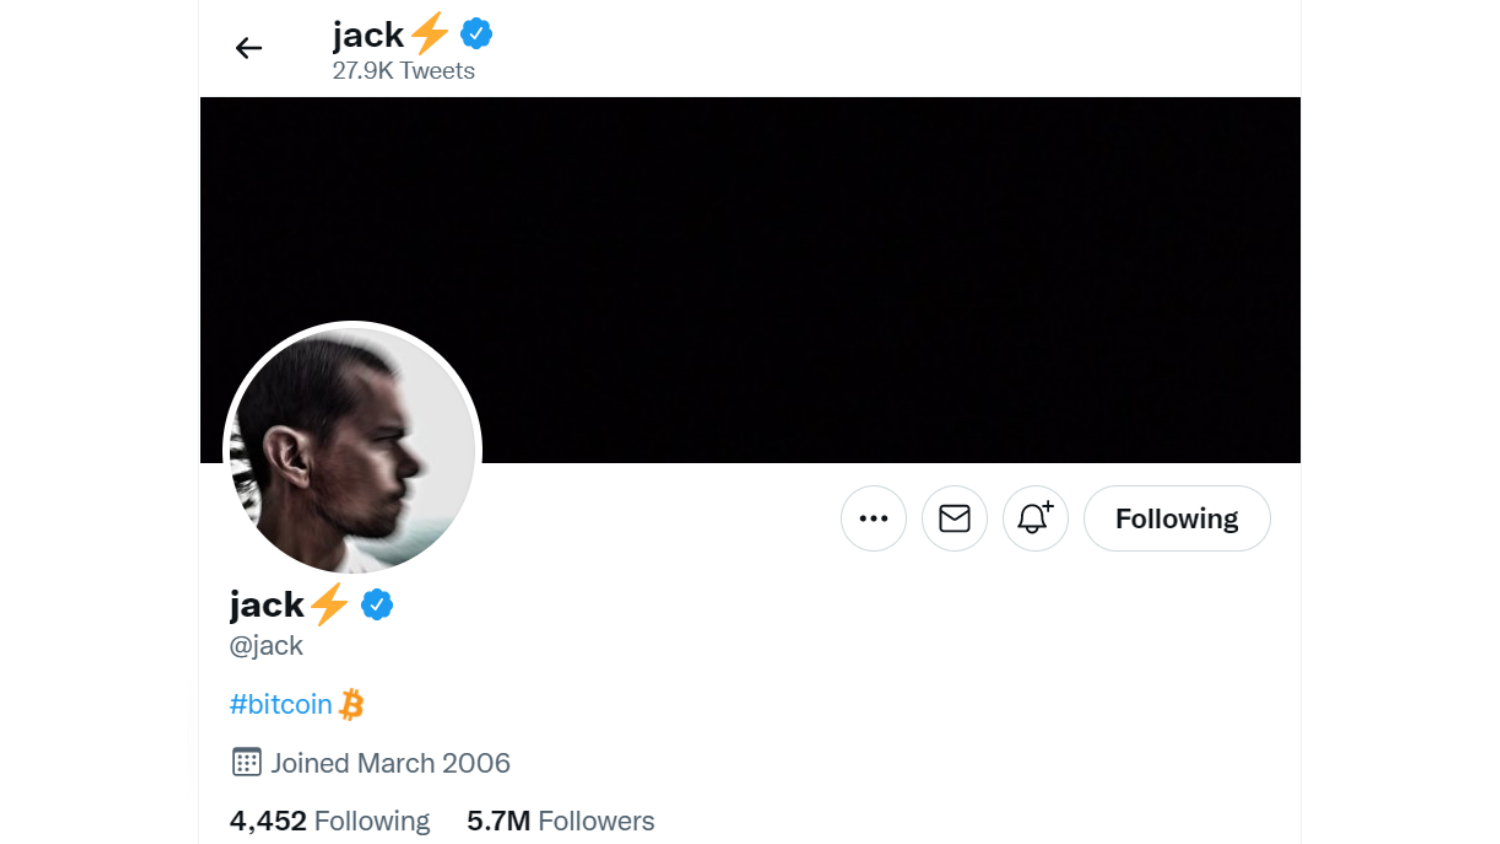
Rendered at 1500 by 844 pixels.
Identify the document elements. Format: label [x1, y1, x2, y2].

picture [186, 0, 1314, 844]
